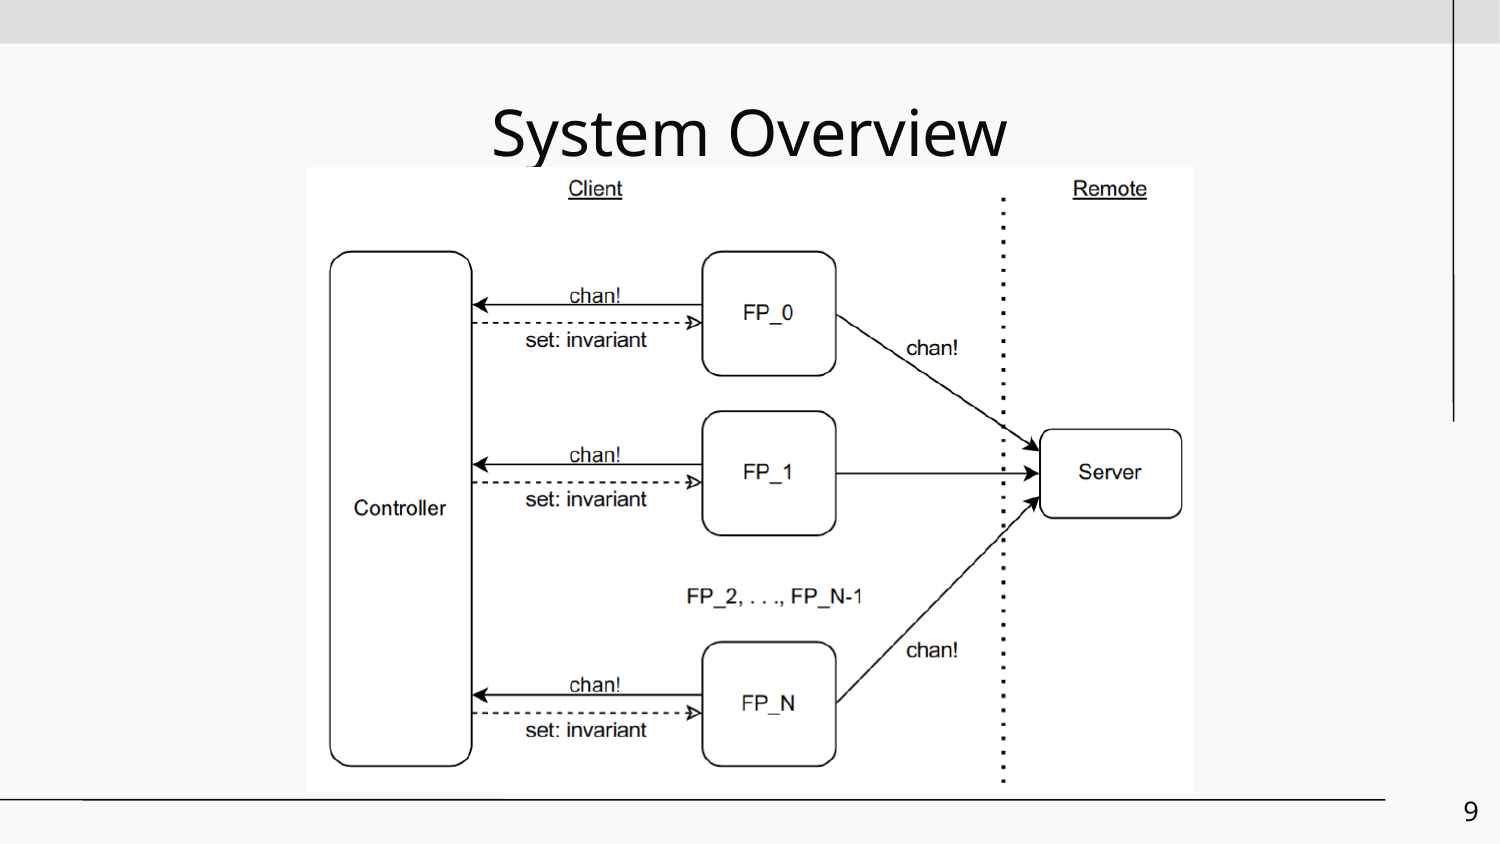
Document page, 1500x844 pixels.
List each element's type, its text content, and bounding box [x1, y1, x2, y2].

picture [307, 167, 1193, 794]
title System Overview [116, 77, 1383, 168]
slide_number <number> [1403, 779, 1494, 844]
